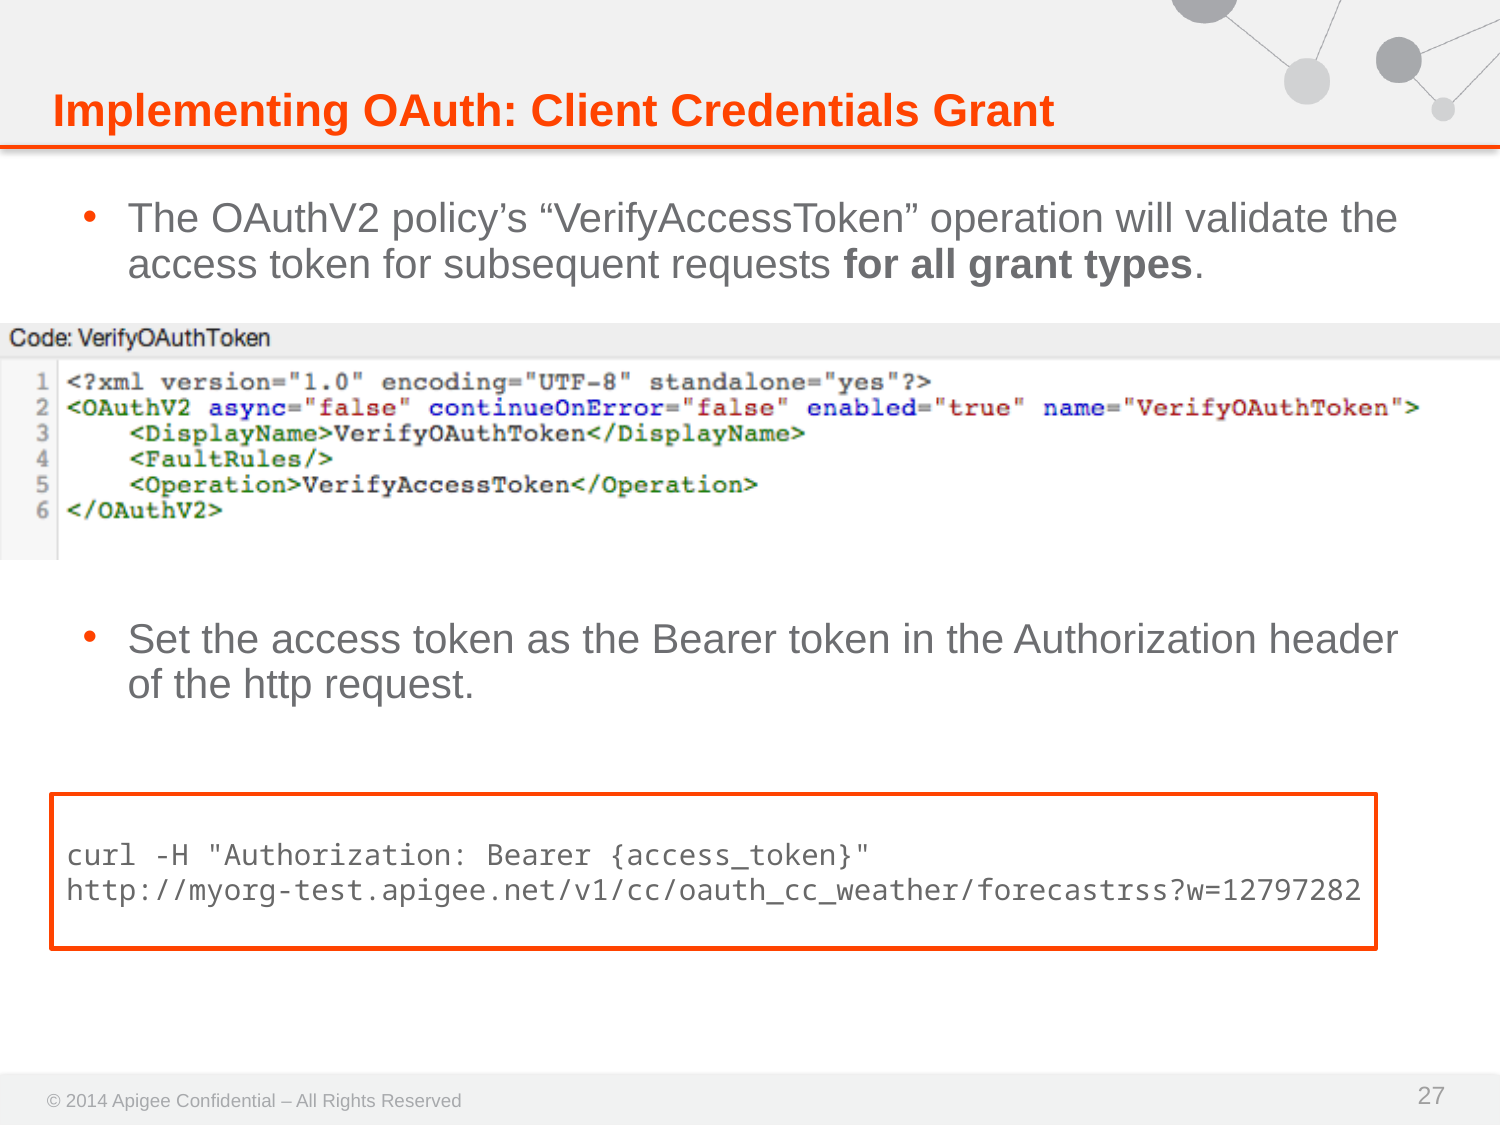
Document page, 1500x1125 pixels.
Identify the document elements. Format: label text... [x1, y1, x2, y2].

text_box curl -H "Authorization: Bearer {access_token}" http://myorg-test.apigee.net/v1/cc/oauth_cc_weather/forecastrss?w=12797282 [51, 793, 1376, 949]
title Implementing OAuth: Client Credentials Grant [37, 72, 1146, 133]
list The OAuthV2 policy’s “VerifyAccessToken” operation will validate the access token for subsequent requests for all grant types. Set the access token as the Bearer token in the Authorization header of the http request. [37, 187, 1461, 321]
list The OAuthV2 policy’s “VerifyAccessToken” operation will validate the access token for subsequent requests for all grant types. Set the access token as the Bearer token in the Authorization header of the http request. [37, 569, 1461, 988]
picture [0, 323, 1500, 560]
slide_number 27 [1110, 1065, 1461, 1125]
picture [0, 0, 1500, 145]
